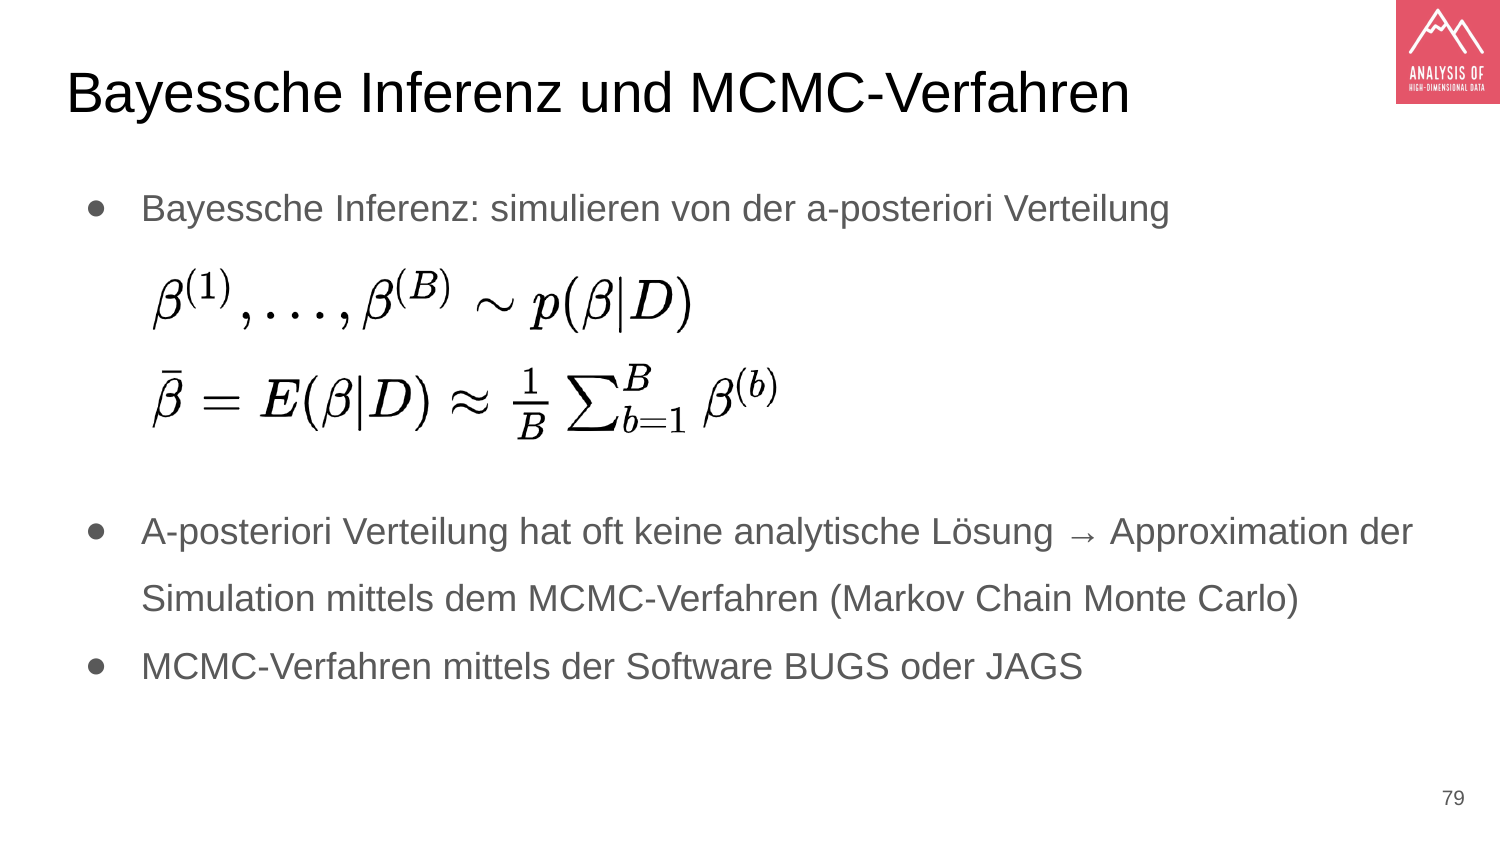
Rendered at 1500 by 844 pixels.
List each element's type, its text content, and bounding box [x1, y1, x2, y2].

list Bayessche Inferenz: simulieren von der a-posteriori Verteilung A-posteriori Verteilung hat oft keine analytische Lösung → Approximation der Simulation mittels dem MCMC-Verfahren (Markov Chain Monte Carlo) MCMC-Verfahren mittels der Software BUGS oder JAGS [51, 162, 1449, 750]
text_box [151, 264, 785, 443]
title Bayessche Inferenz und MCMC-Verfahren [51, 40, 1500, 135]
slide_number ‹#› [1389, 764, 1480, 830]
picture [1396, 0, 1500, 40]
